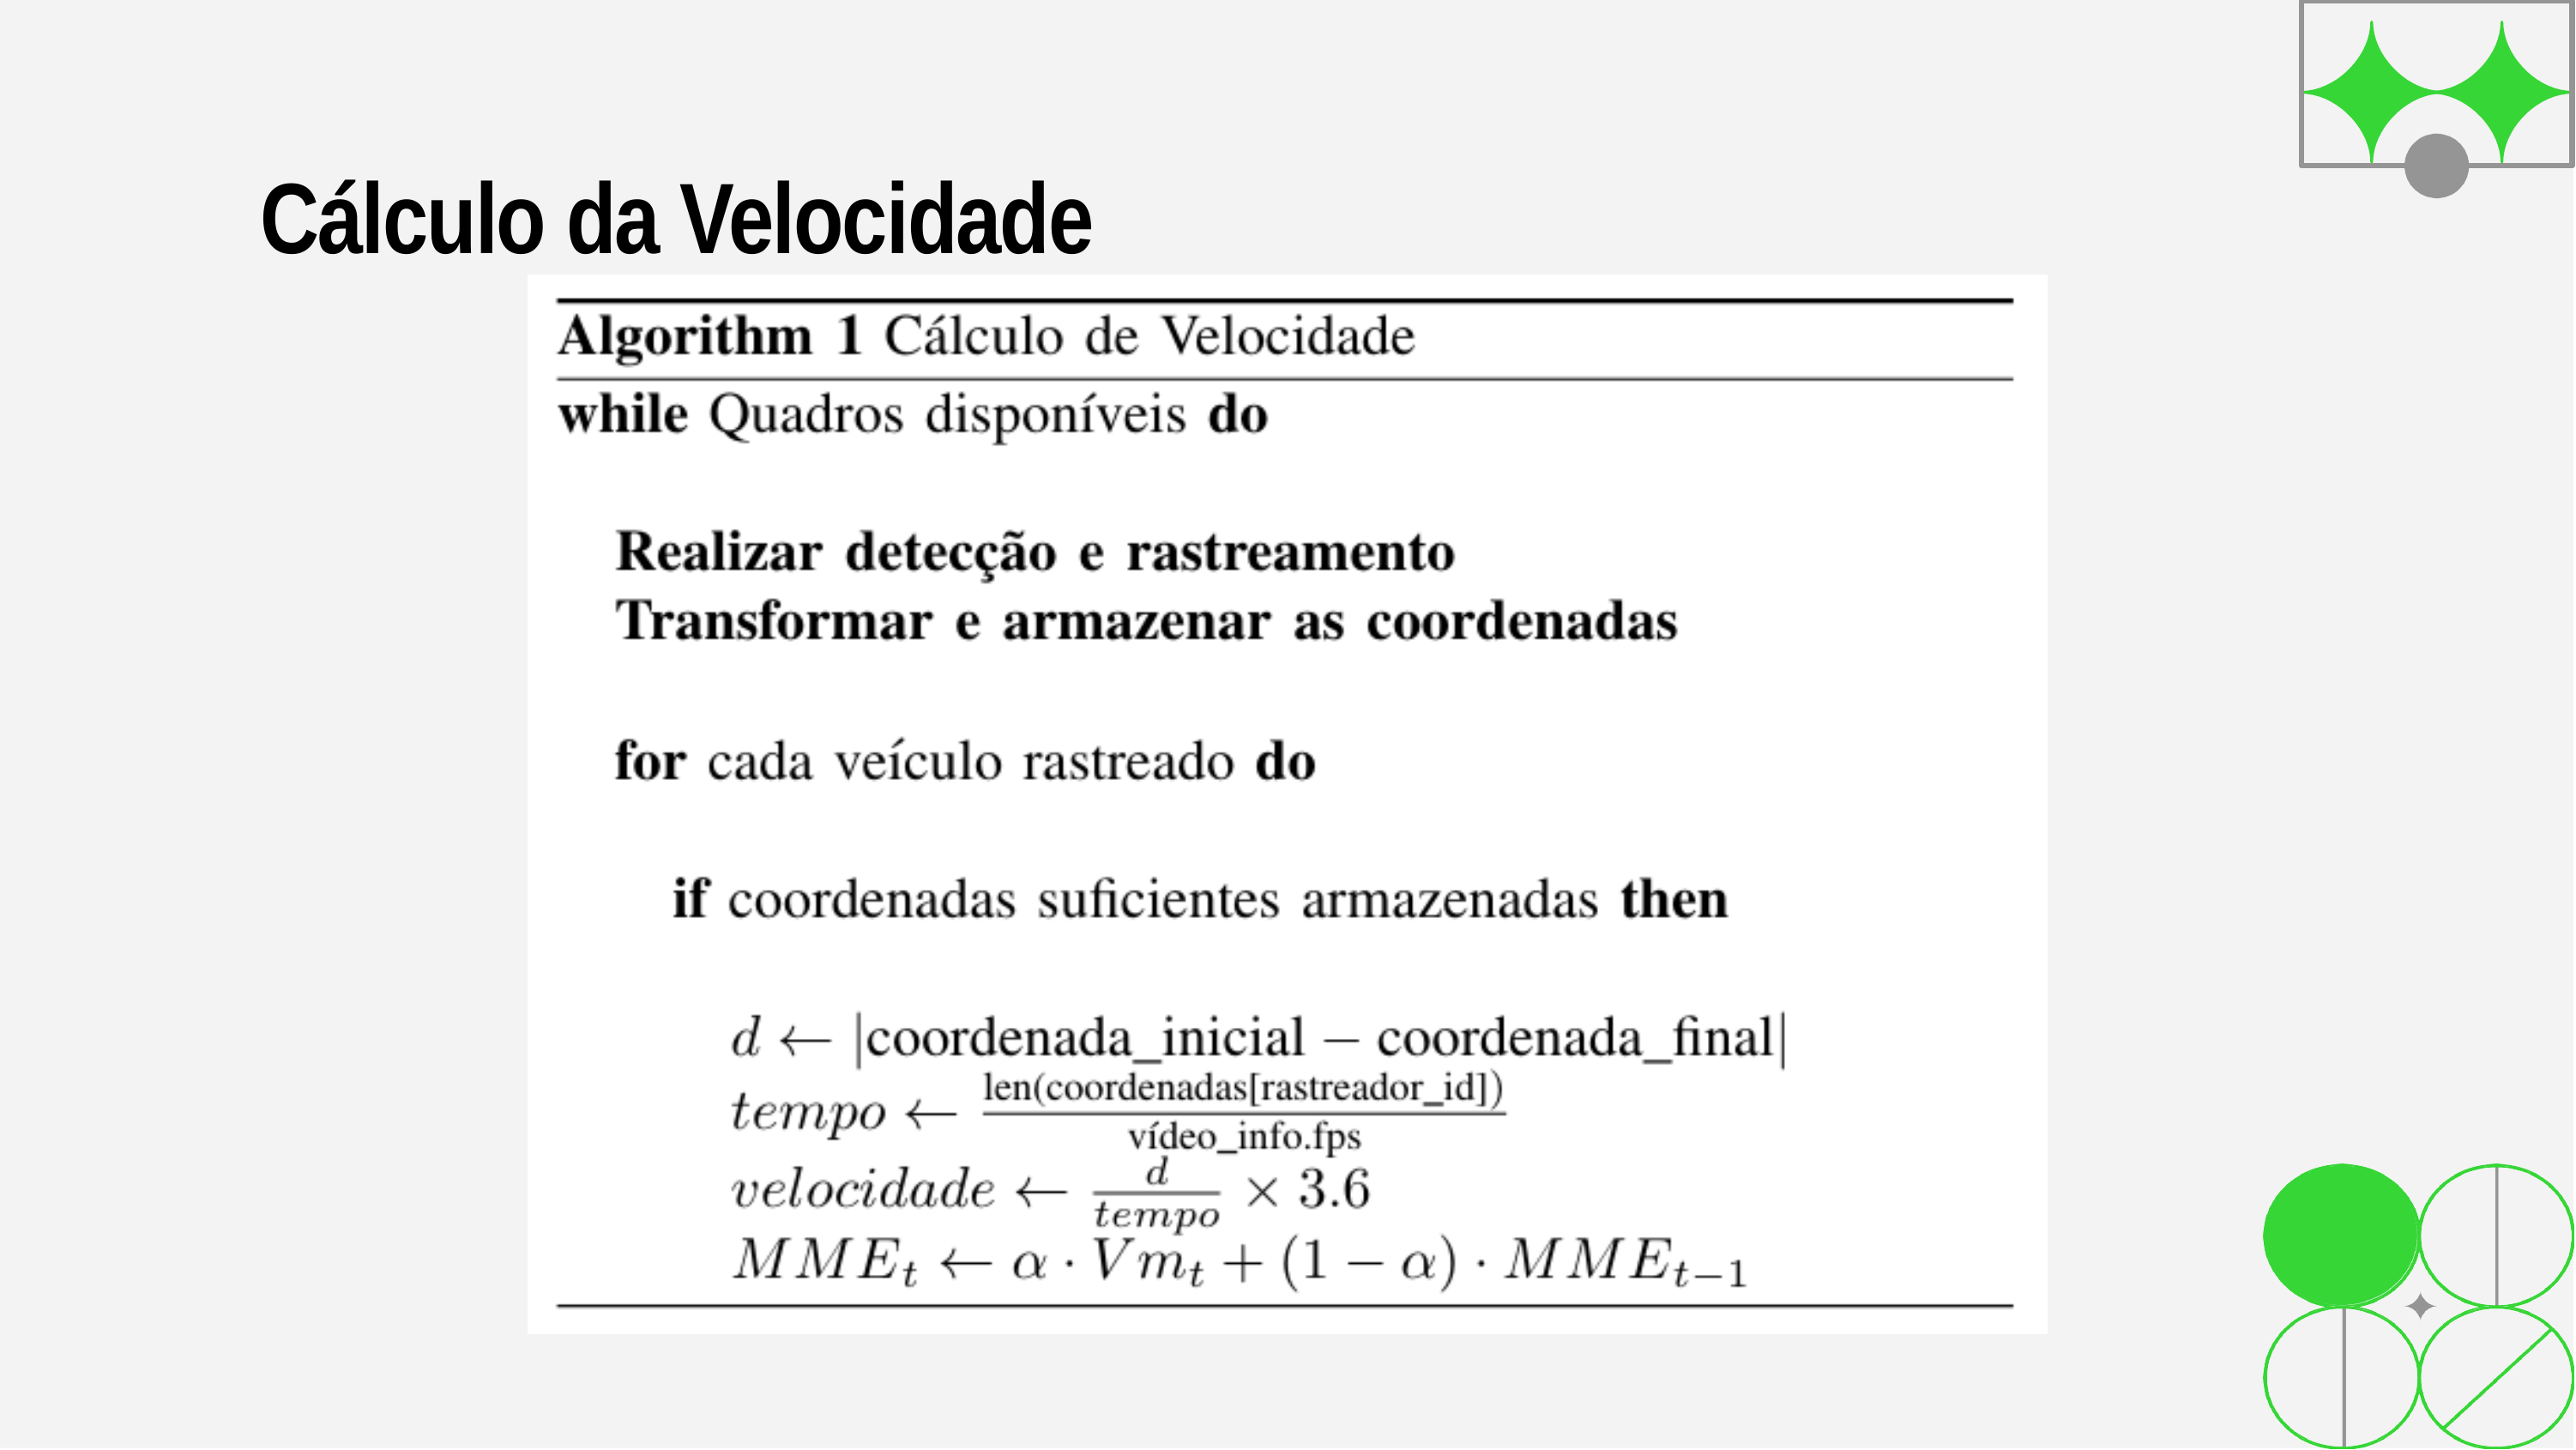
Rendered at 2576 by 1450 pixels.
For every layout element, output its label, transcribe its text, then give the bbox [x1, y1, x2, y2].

picture [528, 274, 2048, 1334]
picture [2263, 1163, 2575, 1450]
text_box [2298, 0, 2575, 199]
title Cálculo da Velocidade [258, 151, 2355, 396]
